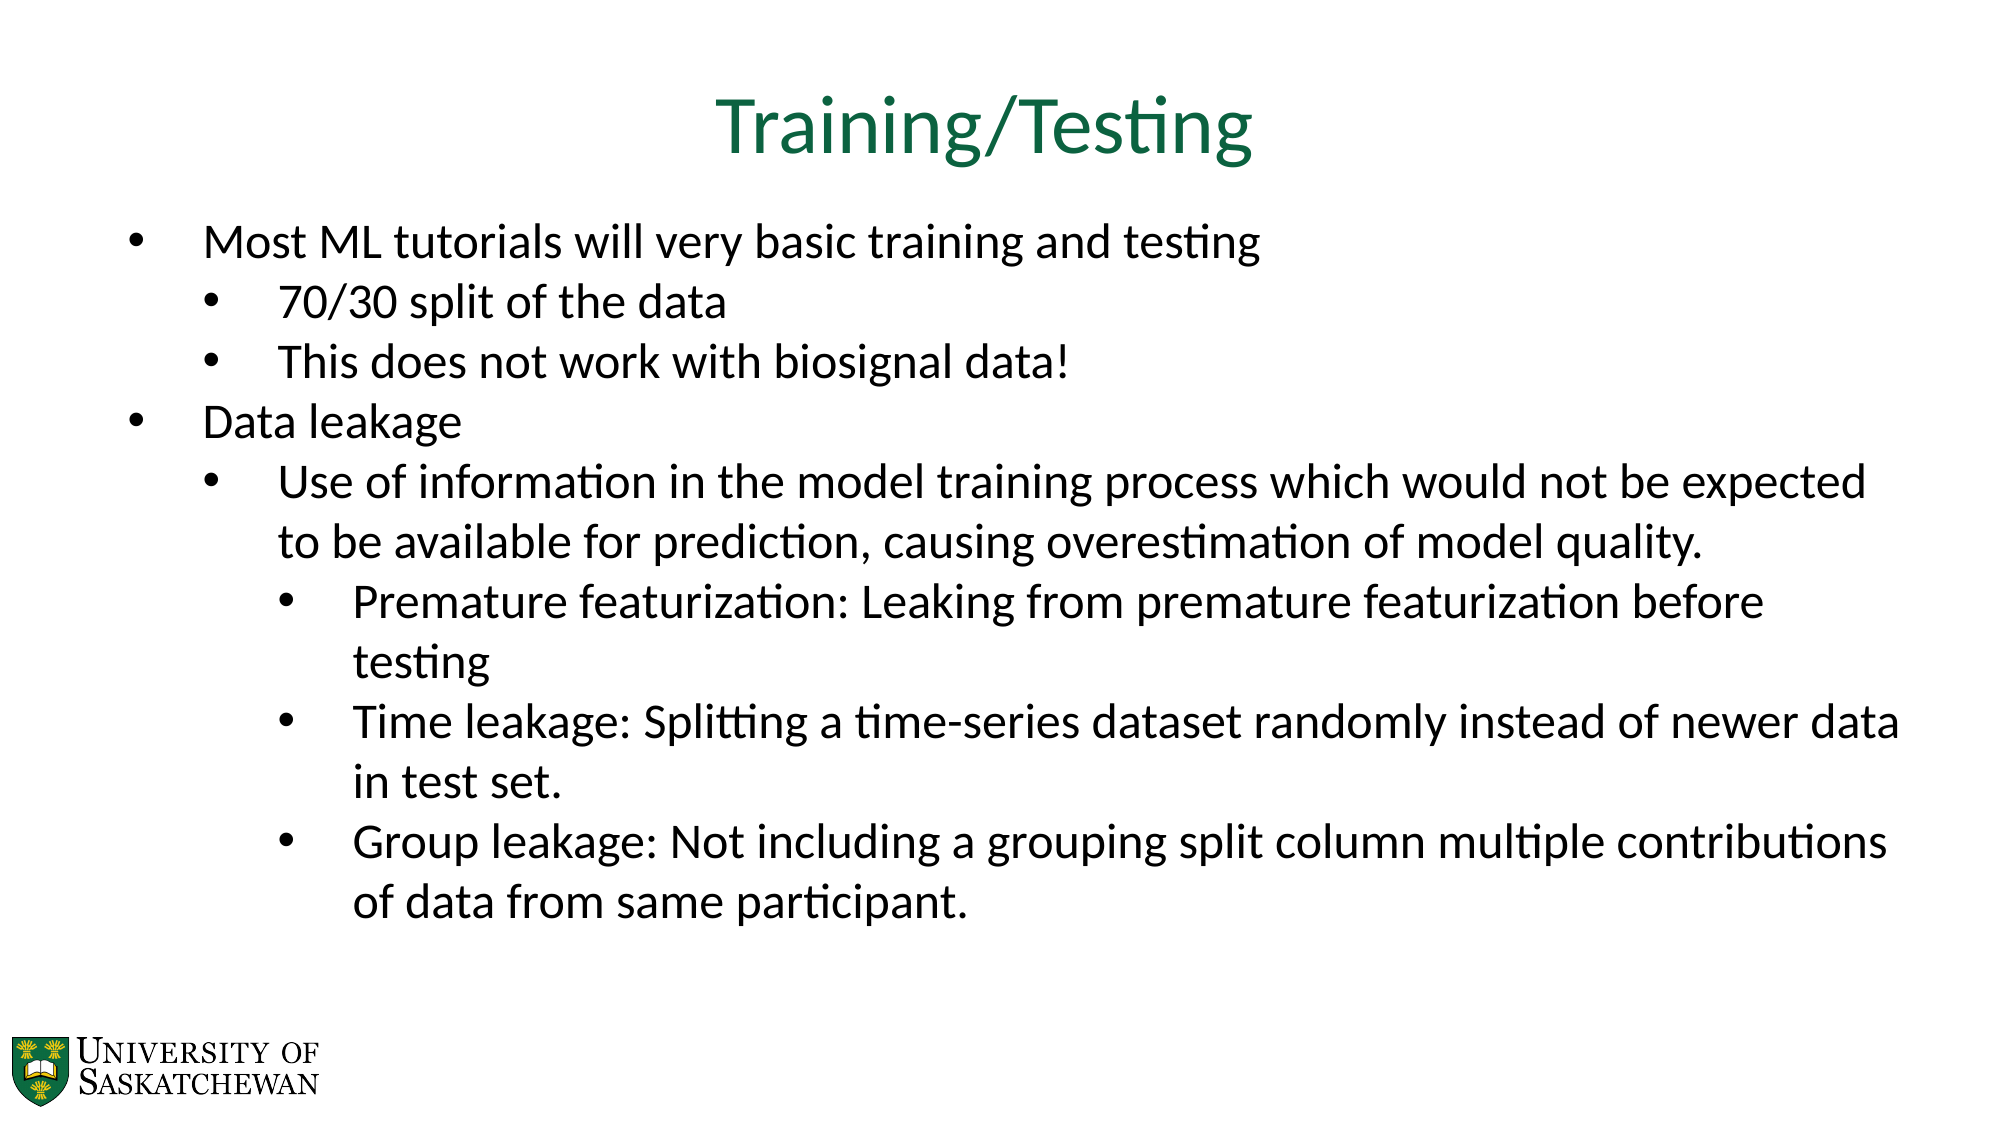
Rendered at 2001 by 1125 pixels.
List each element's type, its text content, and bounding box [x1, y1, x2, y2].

picture [12, 1037, 319, 1107]
text_box Training/Testing [49, 62, 1921, 163]
text_box Most ML tutorials will very basic training and testing 70/30 split of the data This does not work with biosignal data! Data leakage Use of information in the model training process which would not be expected to be available for prediction, causing overestimation of model quality. Premature featurization: Leaking from premature featurization before testing Time leakage: Splitting a time-series dataset randomly instead of newer data in test set. Group leakage: Not including a grouping split column multiple contributions of data from same participant. [112, 201, 1921, 937]
